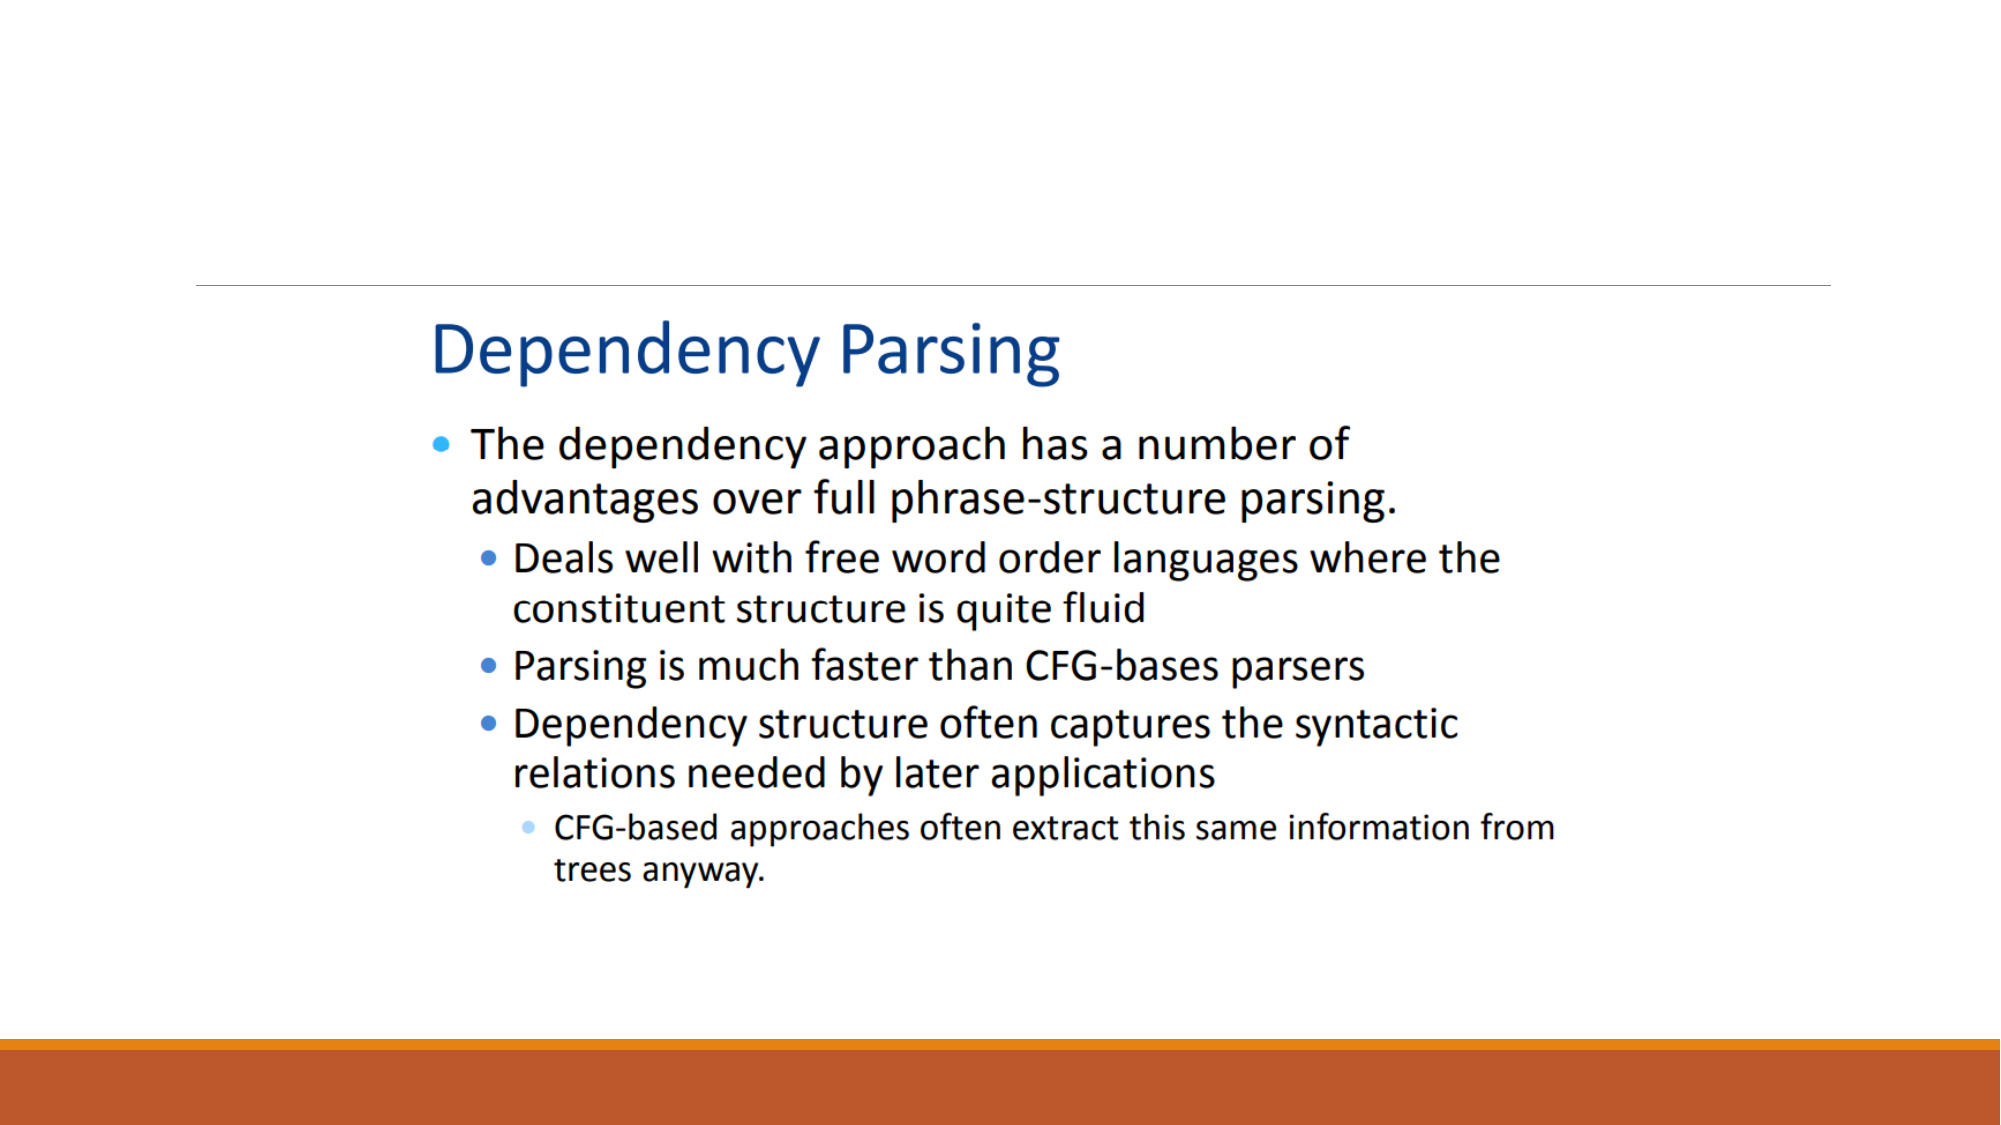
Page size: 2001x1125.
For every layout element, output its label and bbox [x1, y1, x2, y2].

list [397, 302, 1613, 964]
